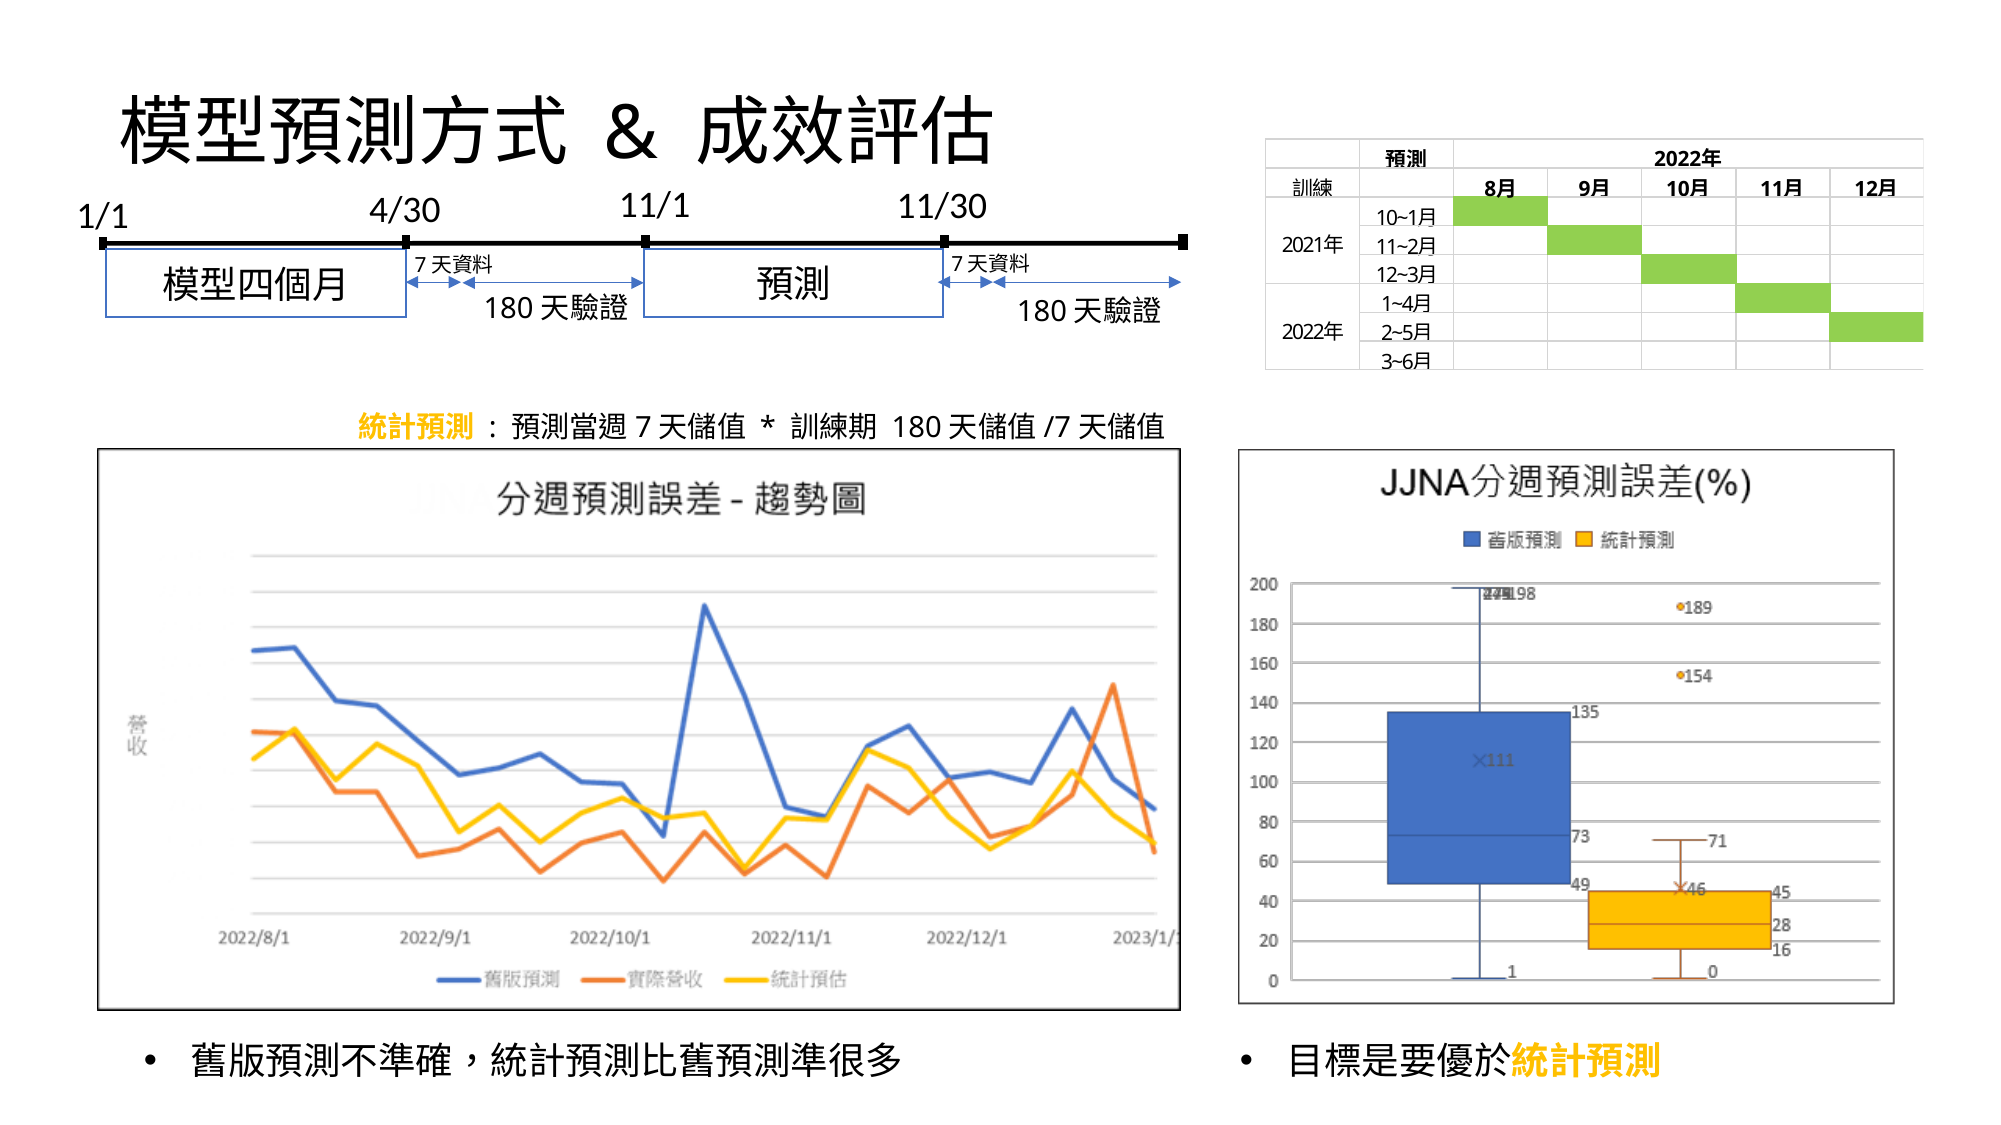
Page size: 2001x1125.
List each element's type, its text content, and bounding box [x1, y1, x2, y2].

text_box 1/1 [61, 183, 172, 244]
text_box 4/30 [354, 177, 465, 237]
picture [1264, 138, 1924, 371]
text_box [1178, 234, 1188, 250]
text_box [940, 235, 949, 243]
text_box [641, 235, 650, 243]
text_box 舊版預測不準確，統計預測比舊預測準很多 [129, 1029, 1000, 1089]
text_box 180天驗證 [1002, 284, 1239, 335]
text_box [99, 244, 107, 250]
text_box 模型四個月 [105, 248, 407, 318]
title 模型預測方式 & 成效評估 [103, 25, 1829, 244]
text_box 目標是要優於統計預測 [1225, 1029, 1733, 1089]
text_box [402, 235, 410, 243]
picture [1238, 449, 1898, 1006]
text_box 7天資料 [936, 244, 1173, 283]
text_box 11/30 [881, 173, 1029, 234]
text_box 180天驗證 [468, 283, 661, 332]
picture [97, 448, 1181, 1011]
text_box 11/1 [603, 172, 714, 233]
text_box 統計預測 : 預測當週7天儲值 * 訓練期 180天儲值/7天儲值 [256, 400, 1181, 448]
text_box [402, 244, 410, 249]
text_box 7天資料 [399, 244, 637, 284]
text_box 預測 [643, 248, 944, 318]
